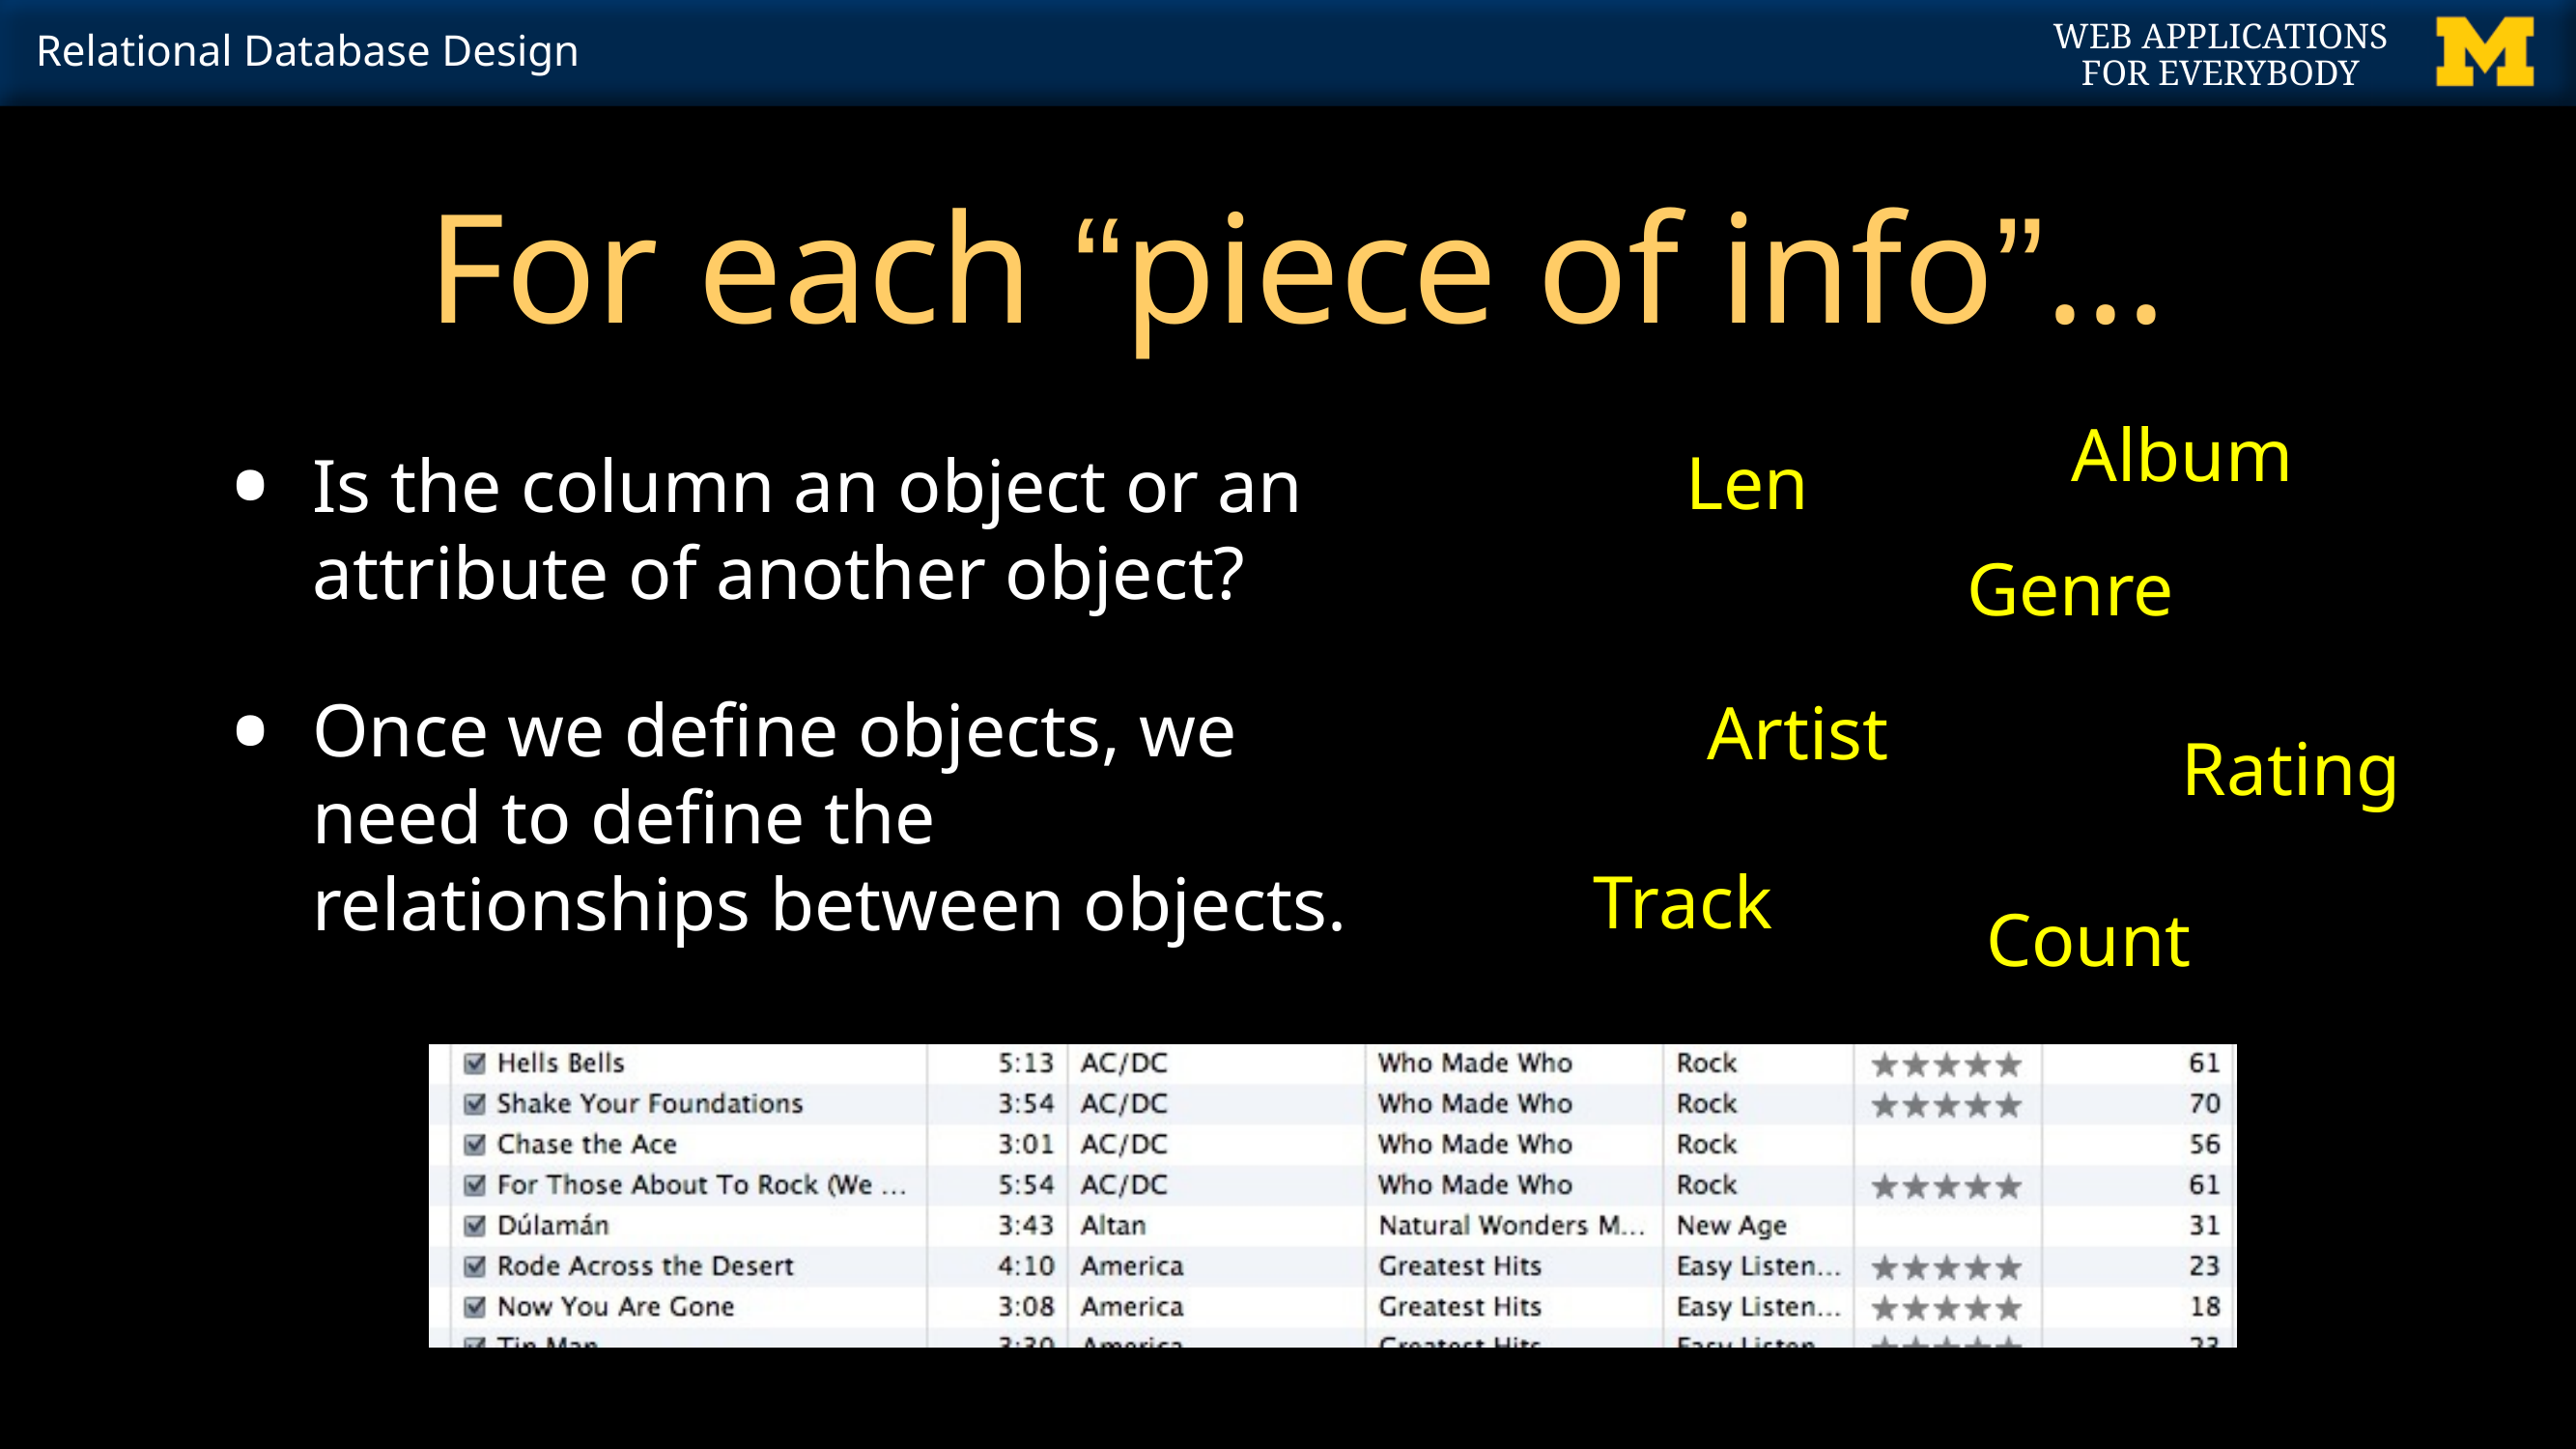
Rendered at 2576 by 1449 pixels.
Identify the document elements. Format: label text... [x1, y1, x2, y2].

text_box Rating [2181, 723, 2402, 810]
picture [0, 0, 2576, 1449]
list Is the column an object or an attribute of another object? Once we define objects, we need to define the relationships between objects. [183, 412, 1359, 973]
text_box Genre [1967, 543, 2175, 631]
text_box Track [1593, 856, 1811, 944]
title For each “piece of info”... [193, 80, 2401, 445]
text_box Artist [1707, 687, 1927, 775]
text_box Len [1685, 437, 1847, 525]
text_box Count [1985, 894, 2192, 981]
text_box Album [2071, 409, 2332, 497]
